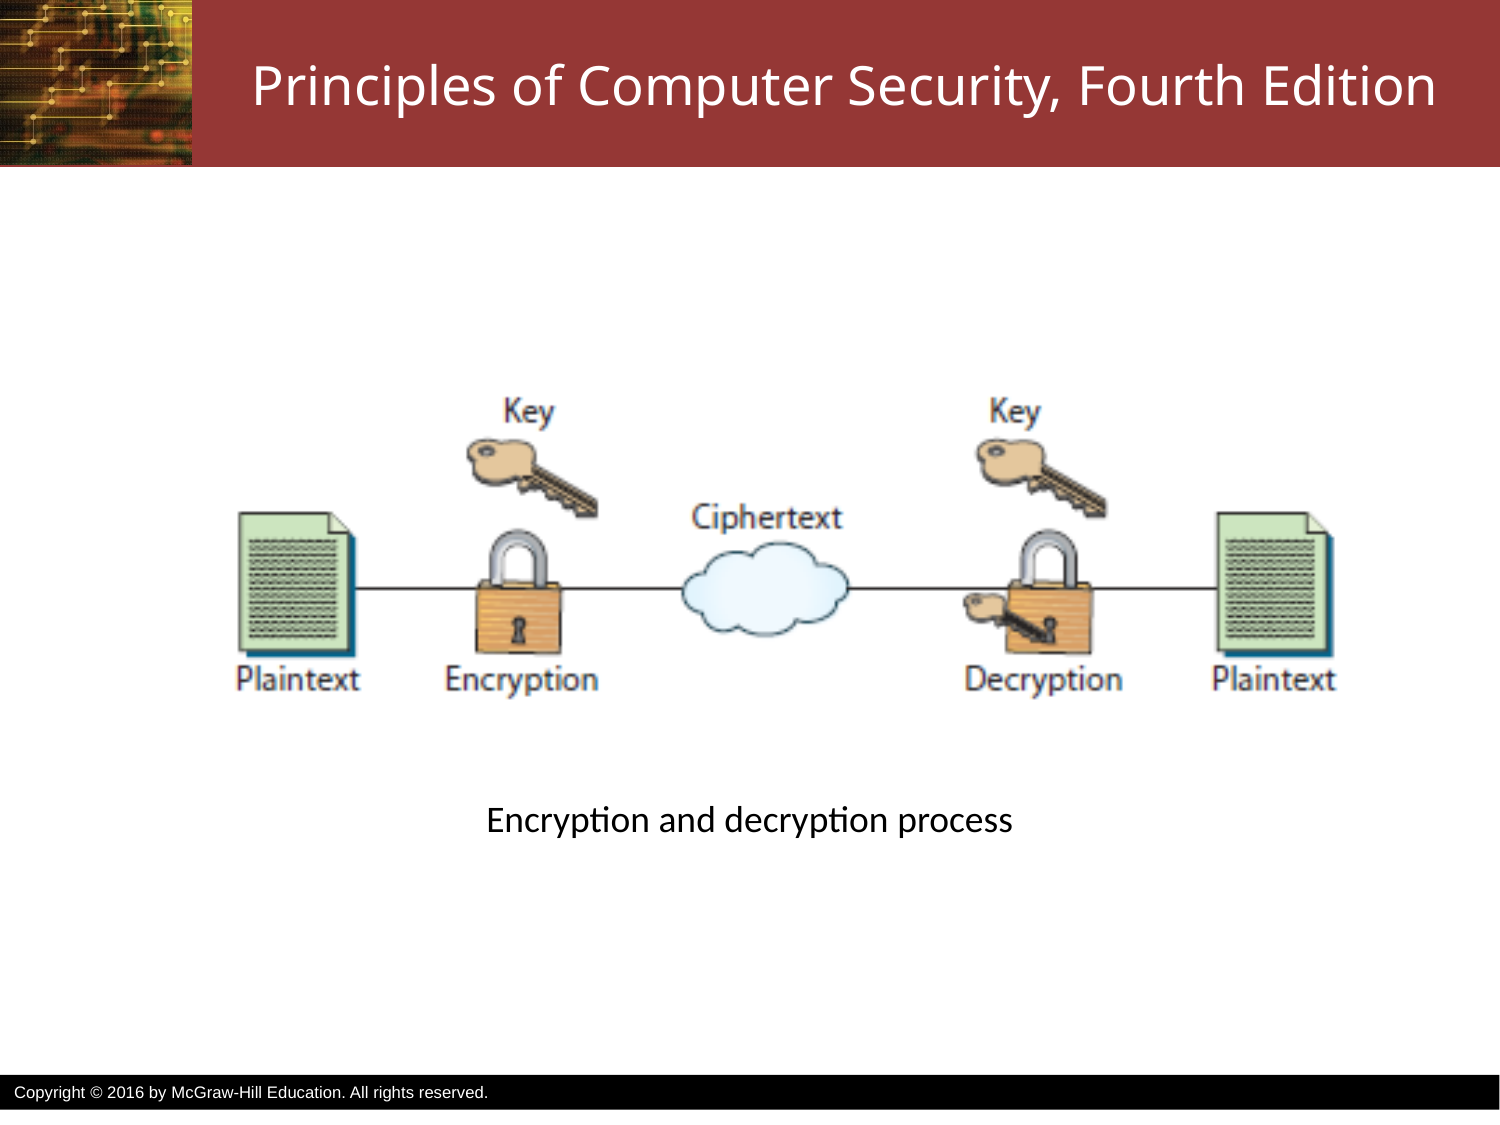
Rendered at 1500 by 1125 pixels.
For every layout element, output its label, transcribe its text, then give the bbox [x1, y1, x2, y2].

picture [199, 362, 1374, 751]
picture [0, 0, 192, 165]
list Encryption and decryption process [99, 787, 1400, 863]
